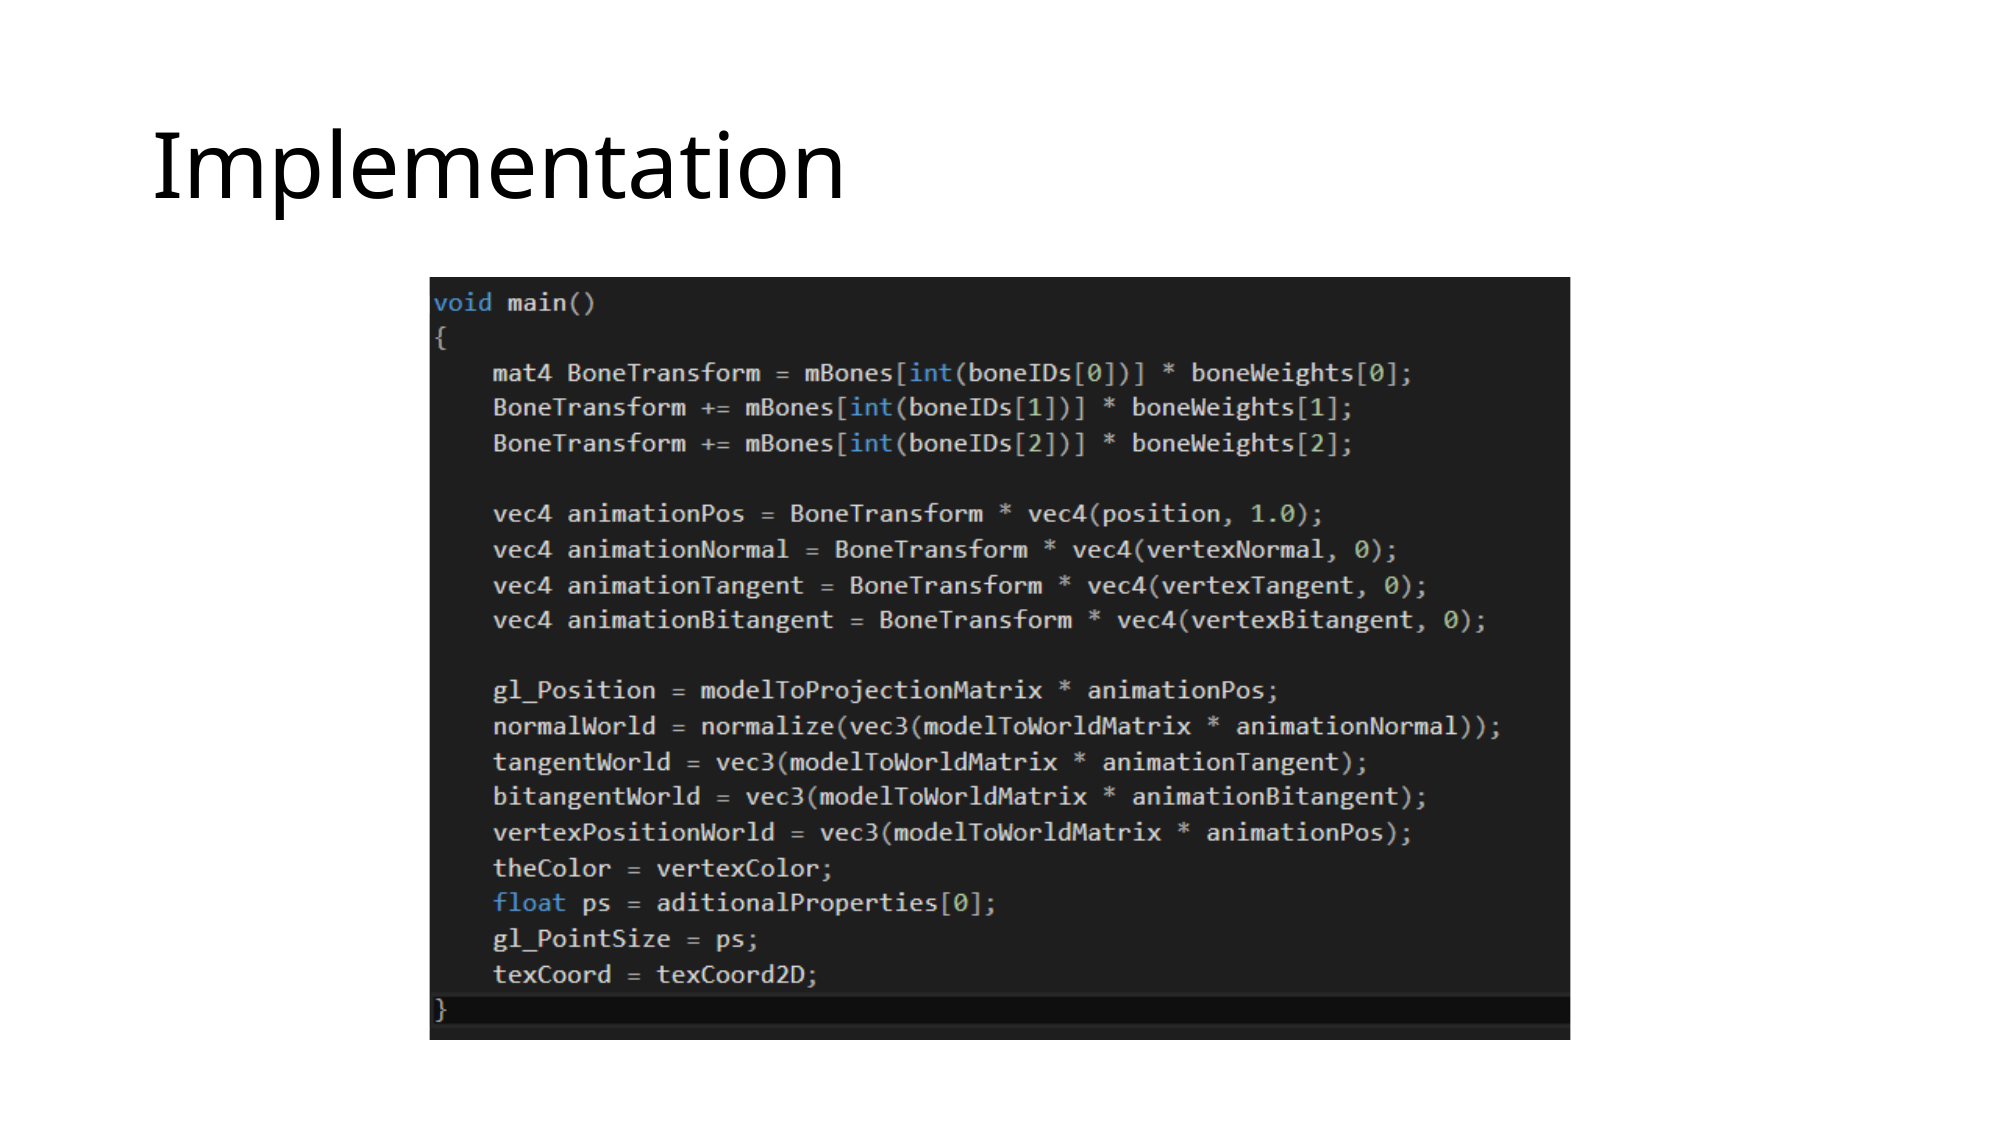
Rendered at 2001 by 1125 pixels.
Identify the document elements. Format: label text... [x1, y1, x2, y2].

title Implementation [137, 59, 1863, 278]
picture [429, 277, 1571, 1040]
